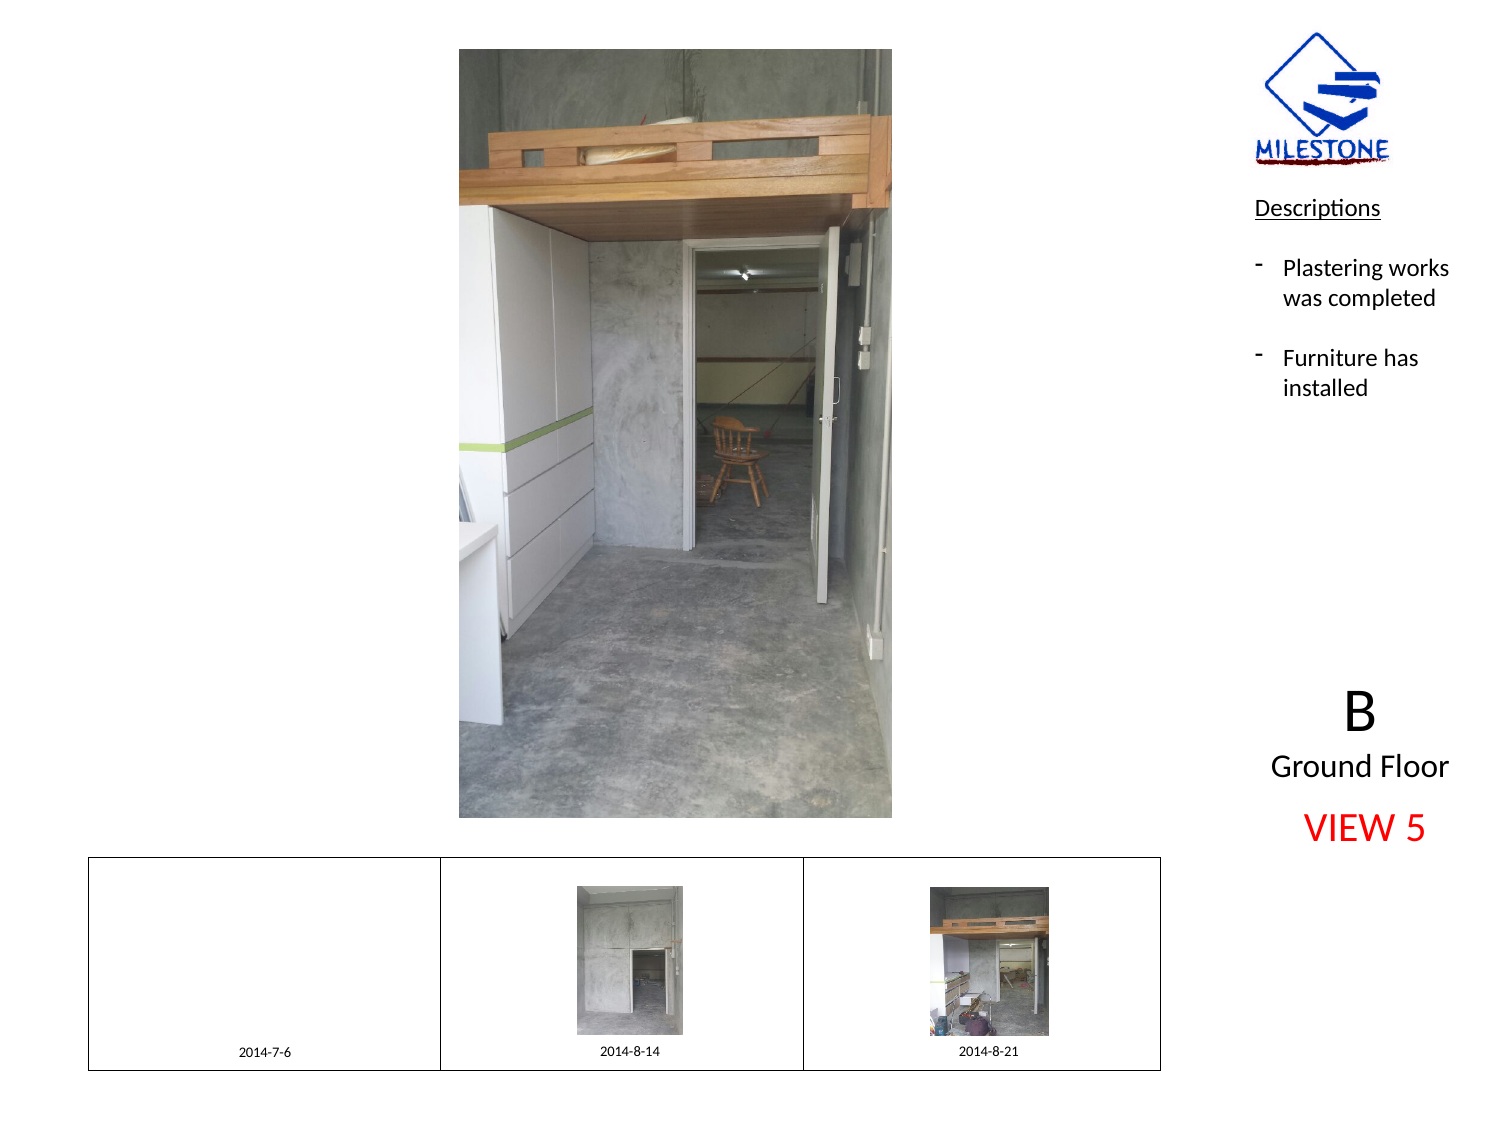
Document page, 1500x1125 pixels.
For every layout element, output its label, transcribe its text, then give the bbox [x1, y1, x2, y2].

picture [459, 49, 892, 818]
picture [577, 886, 683, 1035]
text_box B Ground Floor [1168, 661, 1500, 791]
table_header [89, 858, 440, 1070]
text_box Descriptions Plastering works was completed Furniture has installed [1240, 184, 1481, 439]
picture [929, 887, 1049, 1036]
text_box 2014-8-21 [944, 1044, 1034, 1067]
picture [1222, 15, 1419, 186]
text_box VIEW 5 [1289, 792, 1481, 846]
text_box 2014-7-6 [224, 1035, 307, 1068]
table_header [804, 858, 1160, 1070]
text_box 2014-8-14 [585, 1043, 675, 1067]
table_header [441, 858, 803, 1070]
